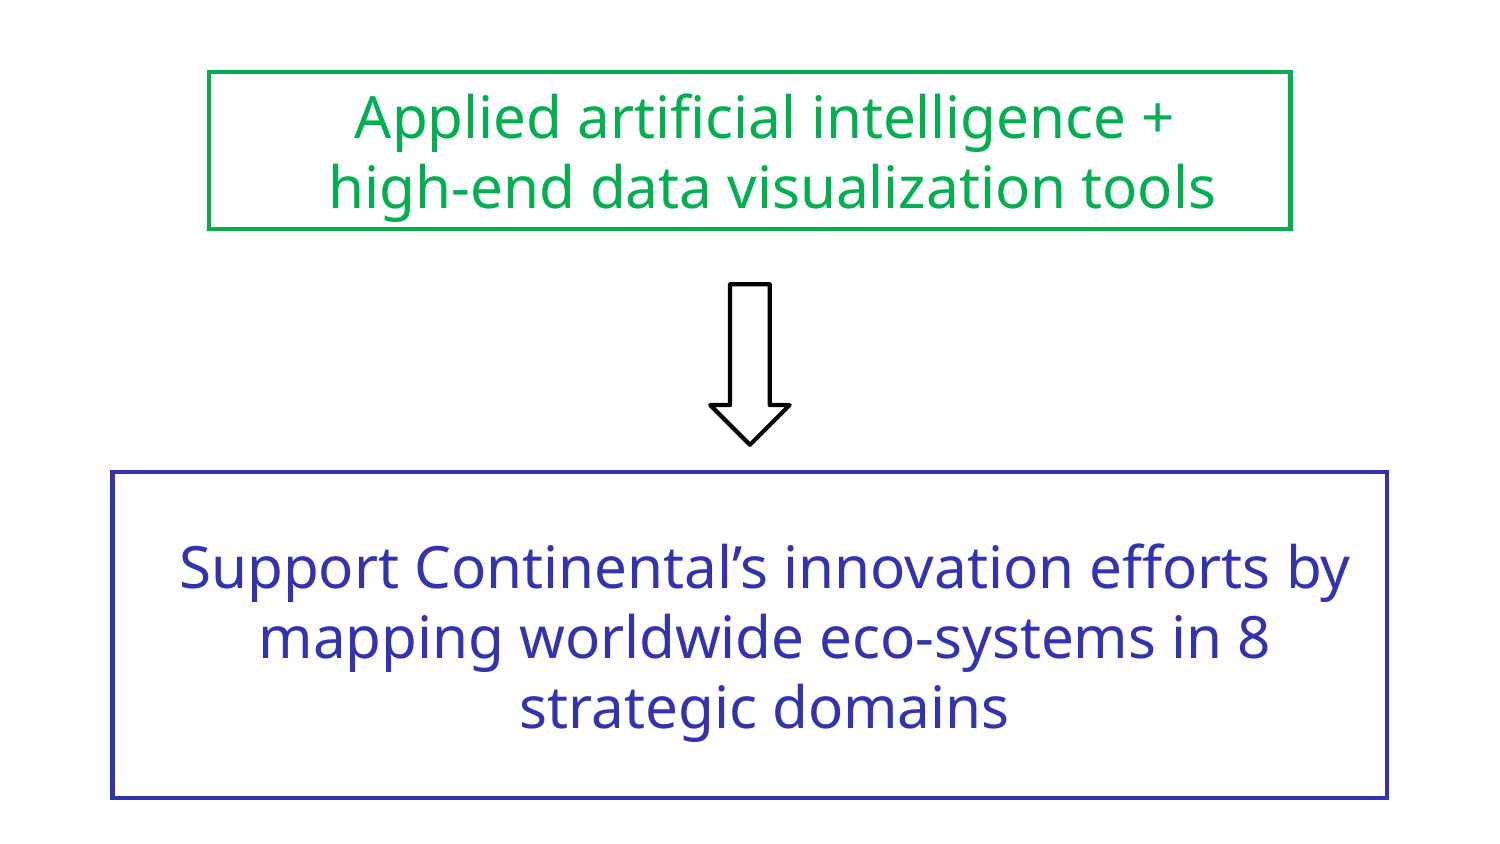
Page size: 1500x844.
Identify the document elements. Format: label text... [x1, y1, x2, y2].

text_box Support Continental’s innovation efforts by mapping worldwide eco-systems in 8 strategic domains [112, 471, 1388, 798]
text_box Applied artificial intelligence + high-end data visualization tools [209, 71, 1291, 229]
text_box [708, 282, 792, 447]
